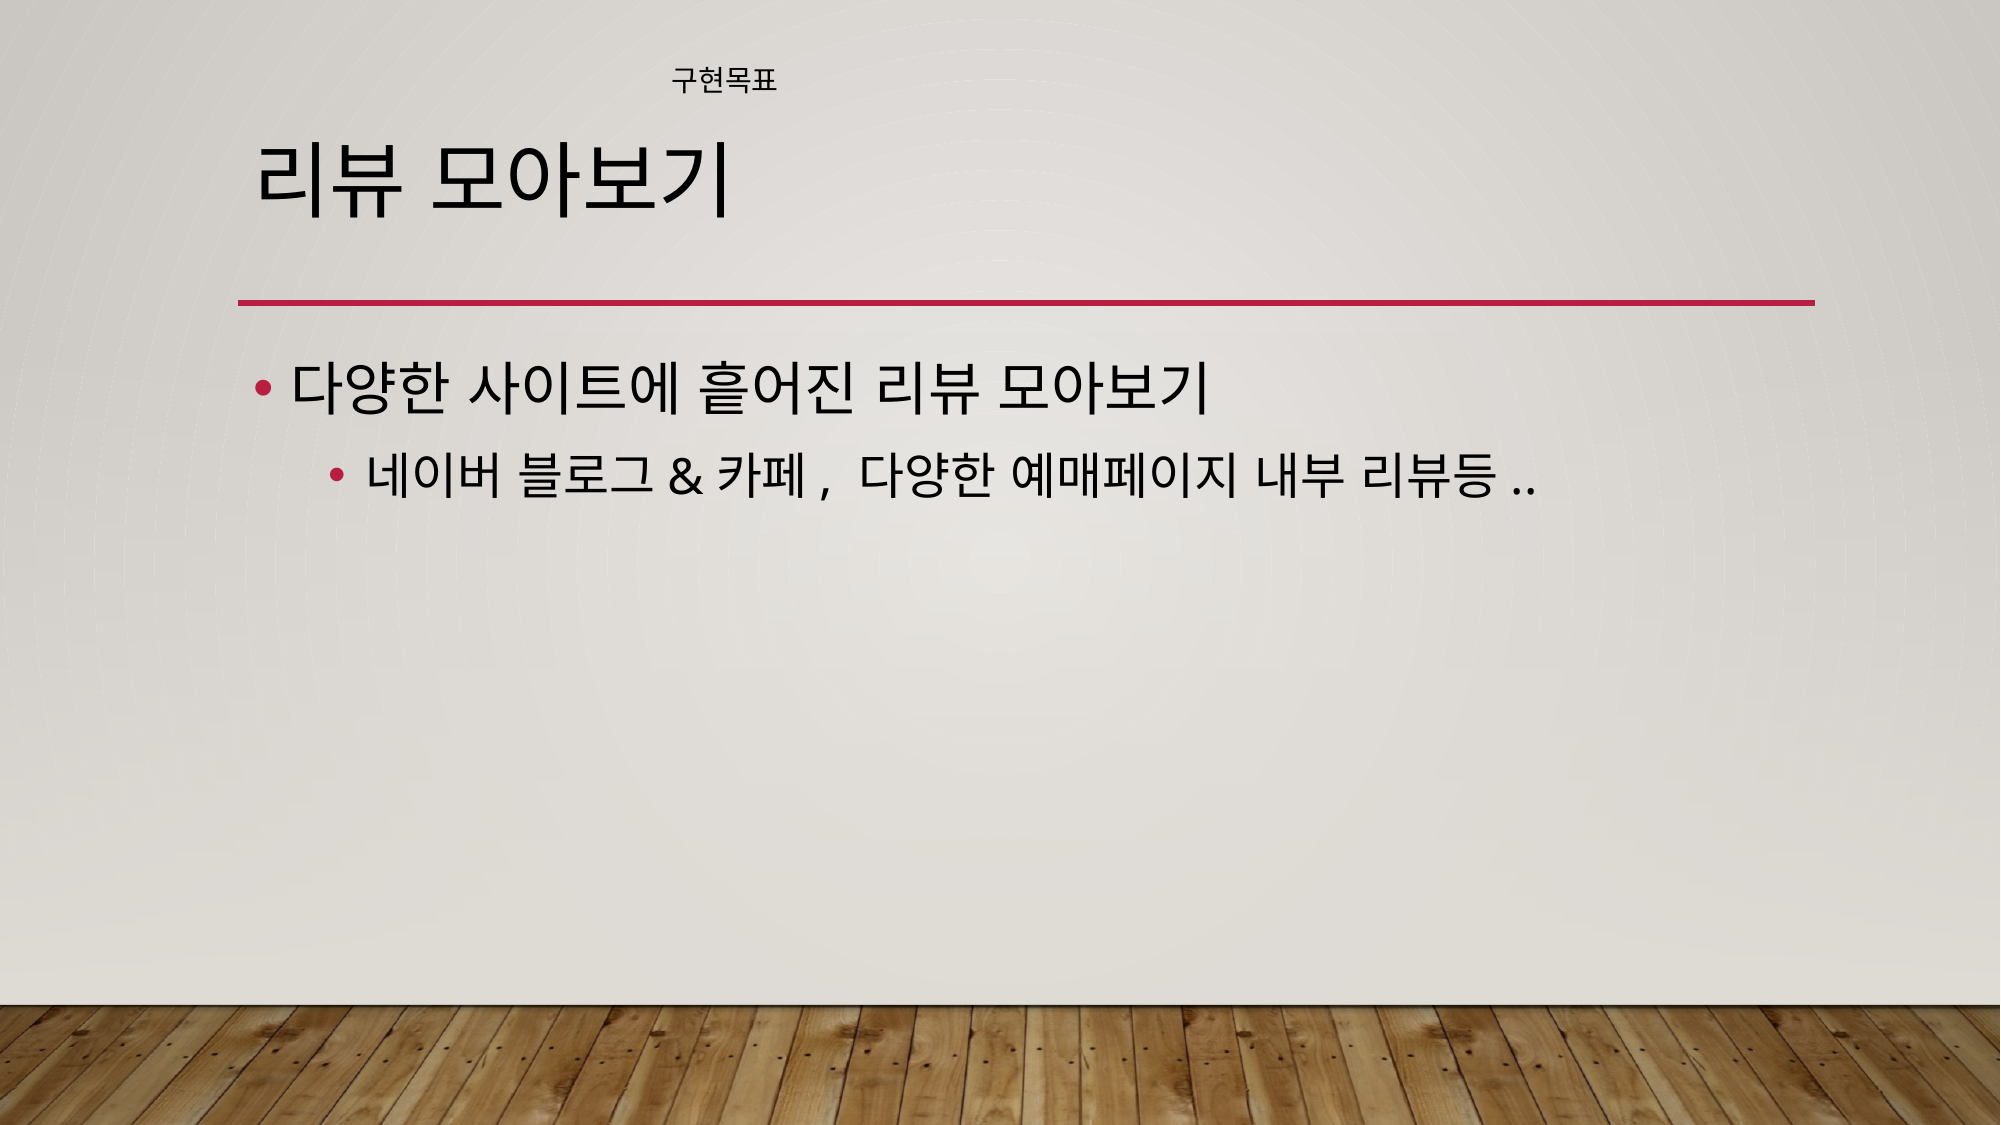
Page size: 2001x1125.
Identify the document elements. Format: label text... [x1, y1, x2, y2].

footer 구현목표 [238, 54, 1213, 105]
picture [0, 1005, 2000, 1125]
title 리뷰 모아보기 [238, 131, 1814, 305]
list 다양한 사이트에 흩어진 리뷰 모아보기 네이버 블로그&카페, 다양한 예매페이지 내부 리뷰등.. [238, 330, 1814, 897]
